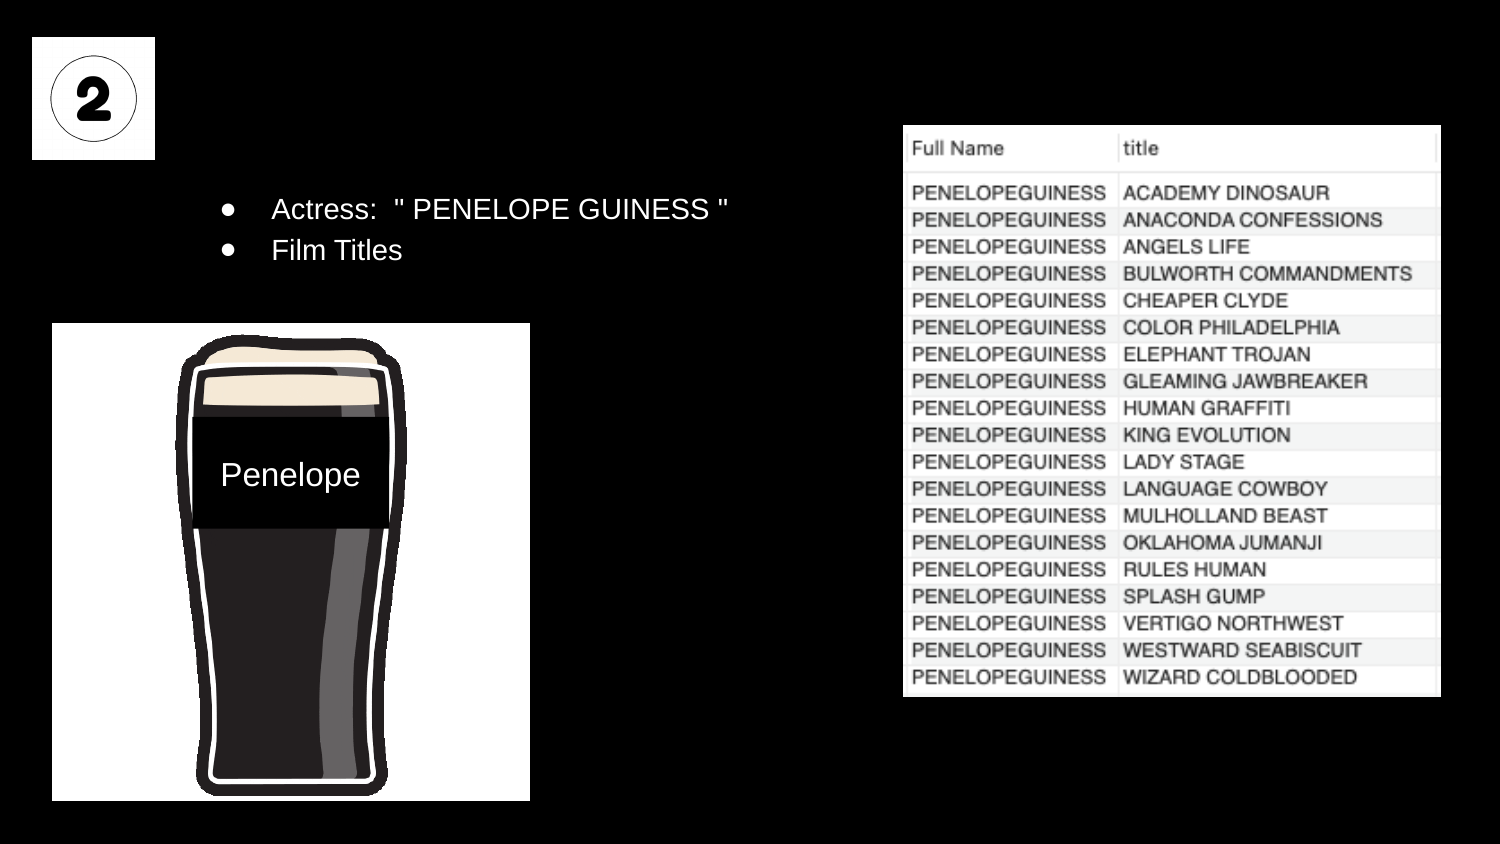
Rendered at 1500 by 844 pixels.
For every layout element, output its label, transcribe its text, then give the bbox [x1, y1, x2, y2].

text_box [52, 323, 530, 802]
text_box Actress: " PENELOPE GUINESS " Film Titles [181, 170, 810, 281]
picture [32, 37, 155, 160]
picture [903, 125, 1442, 697]
